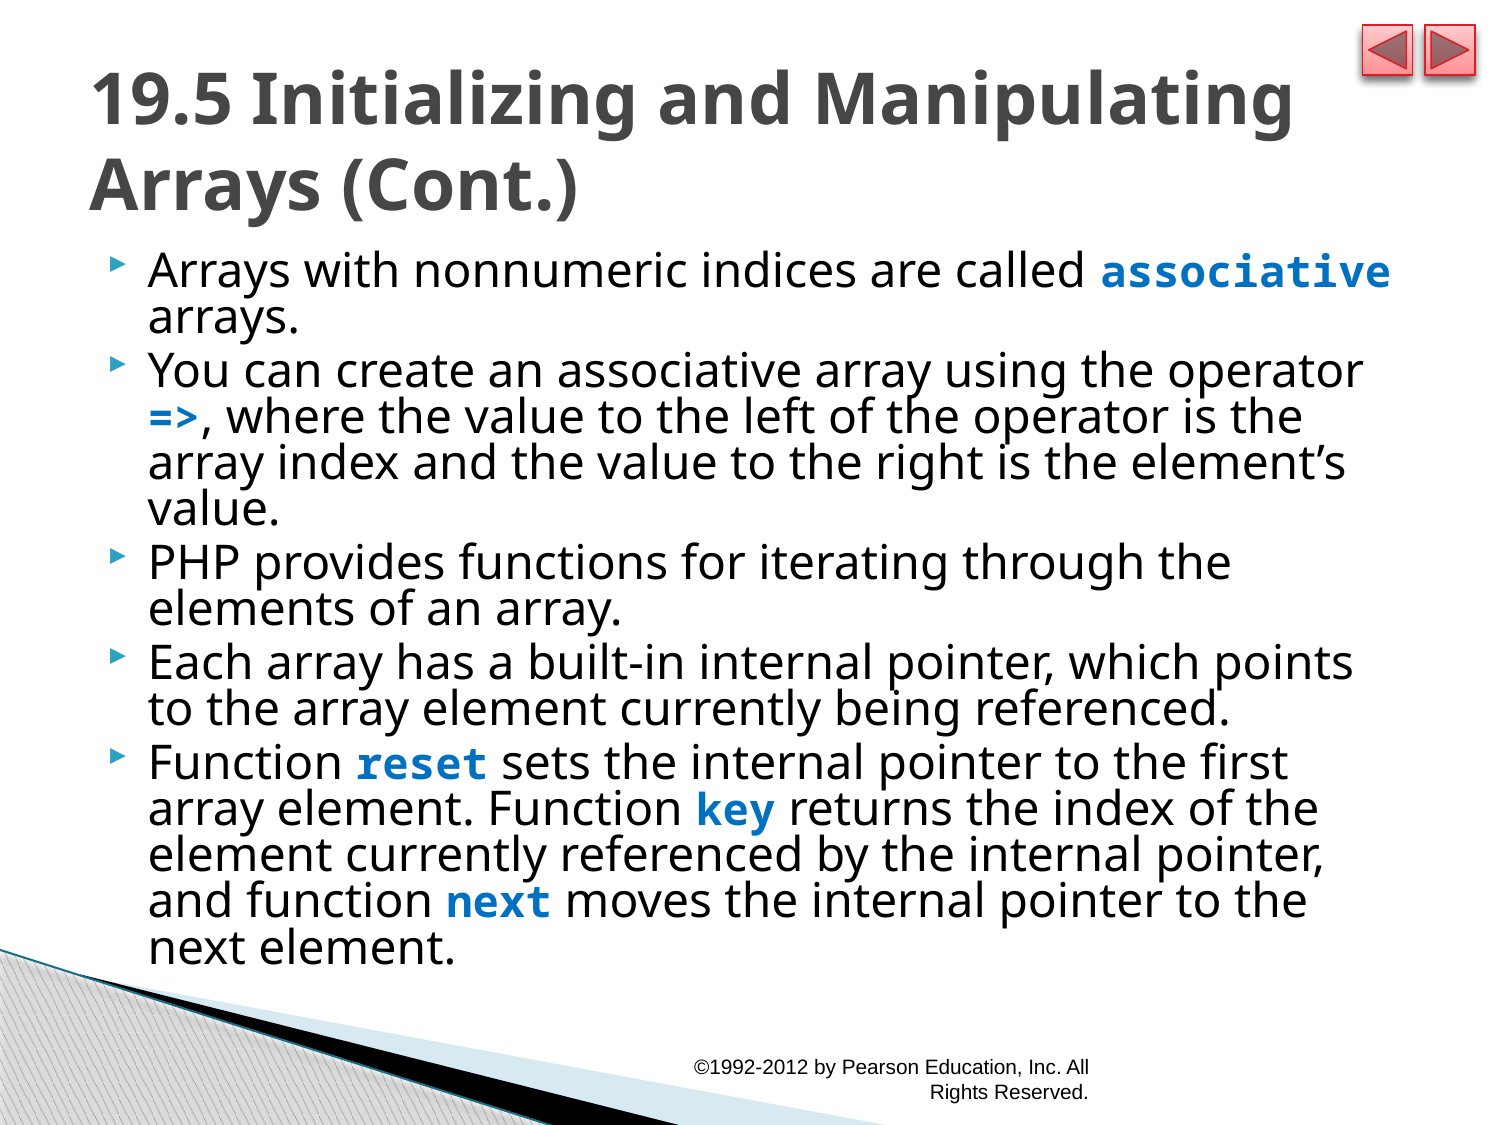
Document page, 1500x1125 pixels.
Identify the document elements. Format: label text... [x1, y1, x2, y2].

list Arrays with nonnumeric indices are called associative arrays. You can create an associative array using the operator =>, where the value to the left of the operator is the array index and the value to the right is the element’s value. PHP provides functions for iterating through the elements of an array. Each array has a built-in internal pointer, which points to the array element currently being referenced. Function reset sets the internal pointer to the first array element. Function key returns the index of the element currently referenced by the internal pointer, and function next moves the internal pointer to the next element. [75, 242, 1425, 986]
title 19.5 Initializing and Manipulating Arrays (Cont.) [75, 45, 1425, 233]
footer ©1992-2012 by Pearson Education, Inc. All Rights Reserved. [675, 1051, 1105, 1112]
